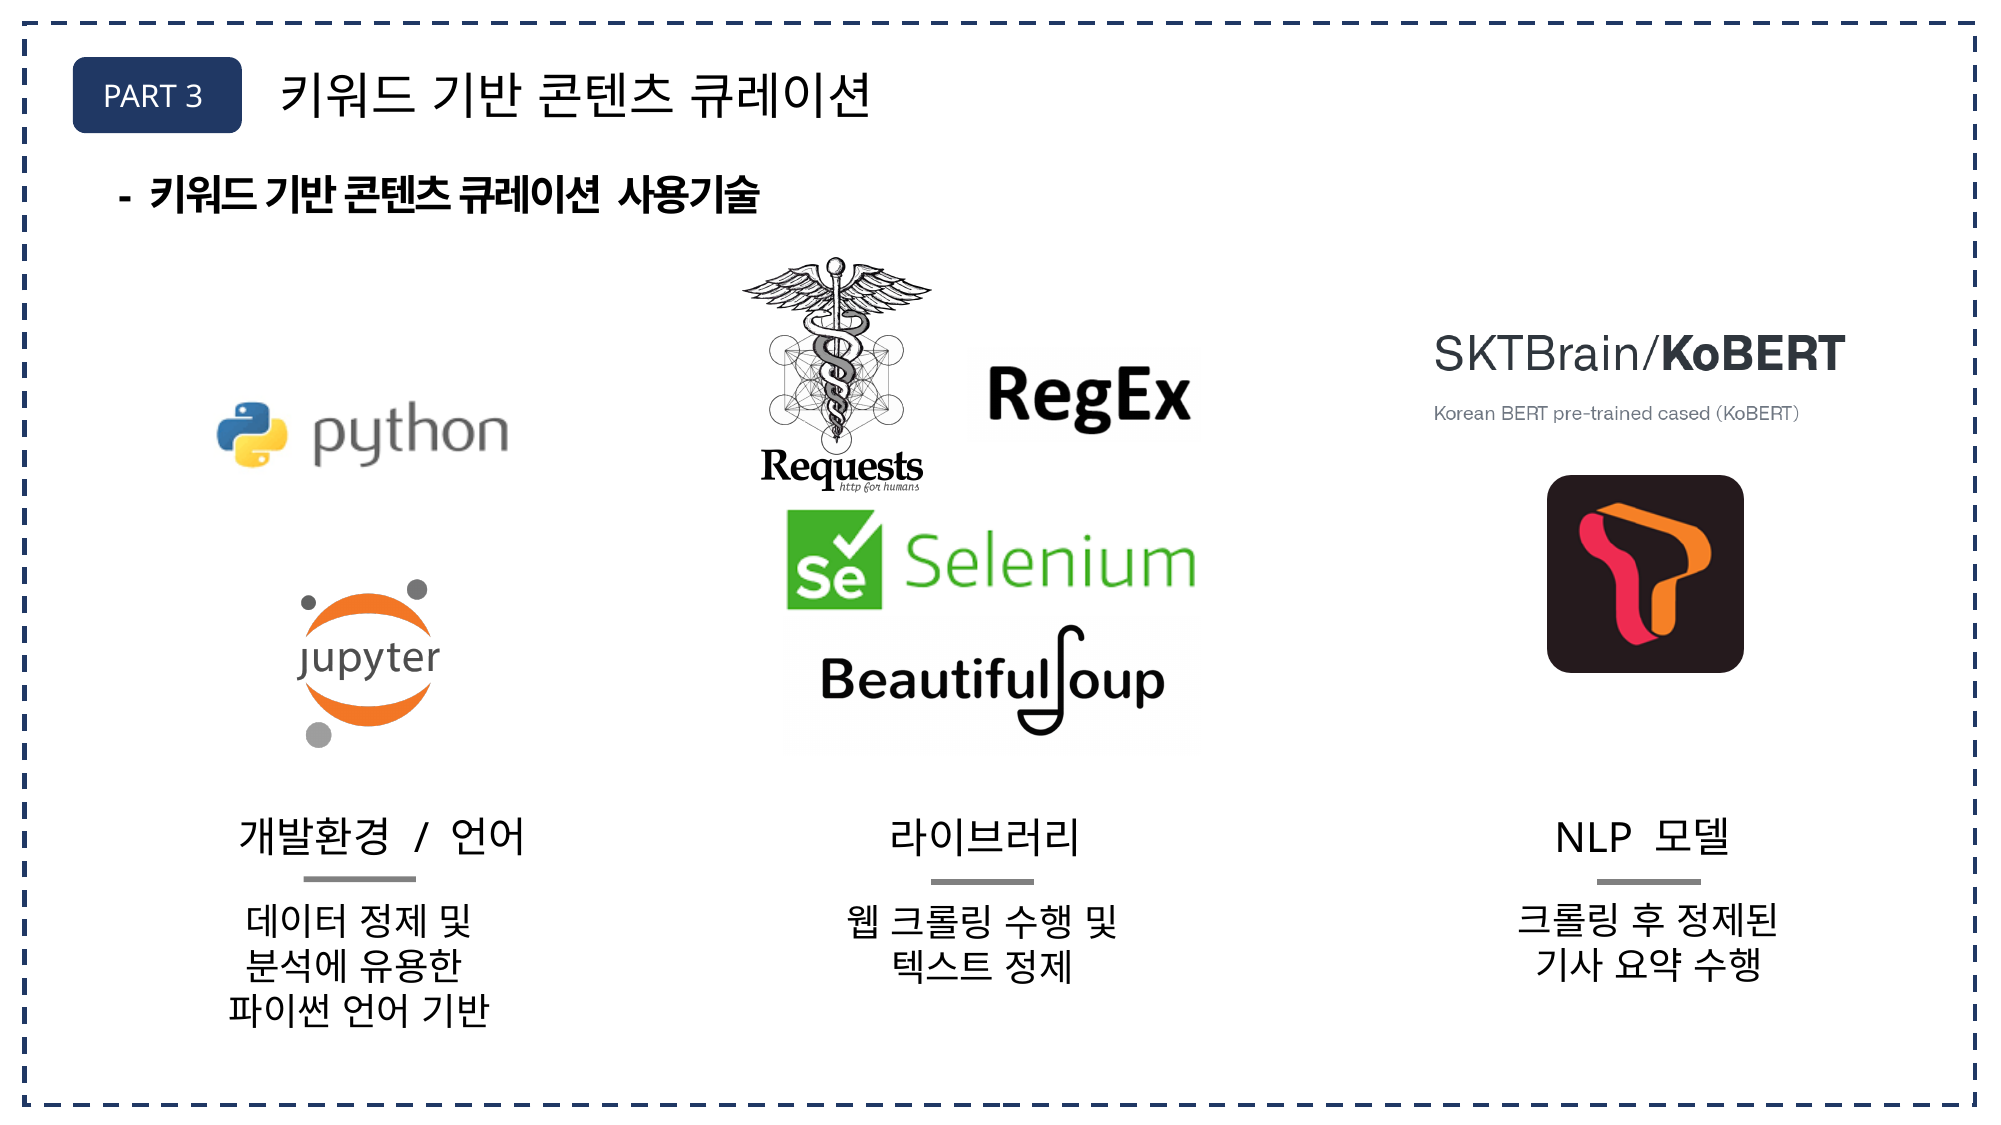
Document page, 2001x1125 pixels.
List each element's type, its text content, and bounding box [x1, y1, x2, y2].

text_box 키워드 기반 콘텐츠 큐레이션 [265, 57, 889, 133]
picture [198, 368, 522, 499]
text_box PART 3 [71, 56, 243, 135]
text_box - 키워드 기반 콘텐츠 큐레이션 사용기술 [103, 161, 777, 226]
picture [1425, 310, 1861, 450]
text_box 웹 크롤링 수행 및 텍스트 정제 [820, 891, 1145, 997]
text_box [23, 22, 1976, 1106]
picture [203, 577, 533, 750]
text_box 개발환경 / 언어 [223, 803, 561, 868]
text_box 데이터 정제 및 분석에 유용한 파이썬 언어 기반 [187, 890, 533, 1041]
picture [742, 257, 1201, 756]
text_box NLP 모델 [1539, 803, 1747, 869]
text_box 크롤링 후 정제된 기사 요약 수행 [1492, 889, 1806, 995]
picture [1532, 467, 1753, 683]
picture [967, 347, 1201, 443]
text_box 라이브러리 [875, 804, 1109, 869]
text_box [303, 876, 416, 883]
